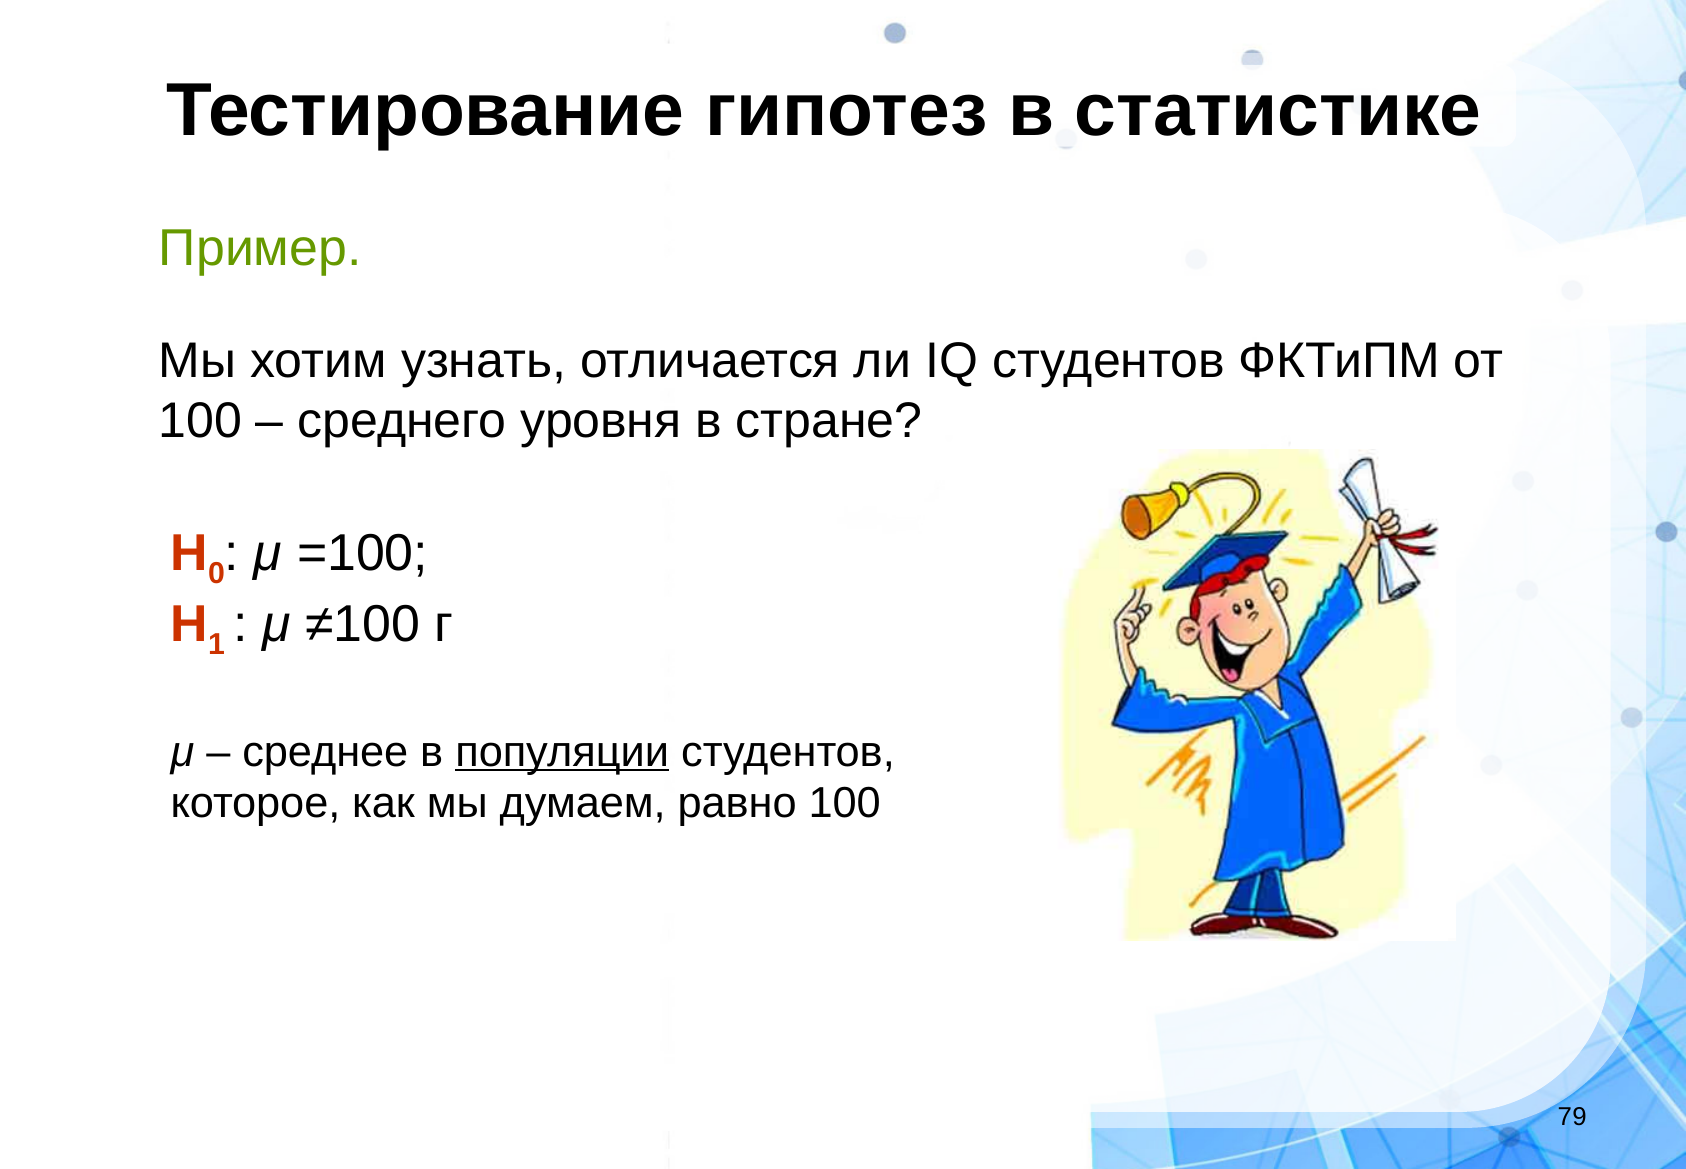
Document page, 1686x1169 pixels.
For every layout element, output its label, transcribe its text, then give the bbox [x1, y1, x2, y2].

text_box Тестирование гипотез в статистике [146, 64, 1517, 147]
text_box H0: μ =100; H1 : μ ≠100 г μ – среднее в популяции студентов, которое, как мы думаем, равно 100 [155, 510, 966, 835]
text_box [39, 52, 1647, 1128]
text_box [63, 223, 1611, 1112]
slide_number ‹#› [1208, 1083, 1602, 1146]
picture [0, 0, 1686, 1169]
text_box Пример. Мы хотим узнать, отличается ли IQ студентов ФКТиПМ от 100 – среднего уровня в стране? [143, 205, 1606, 456]
